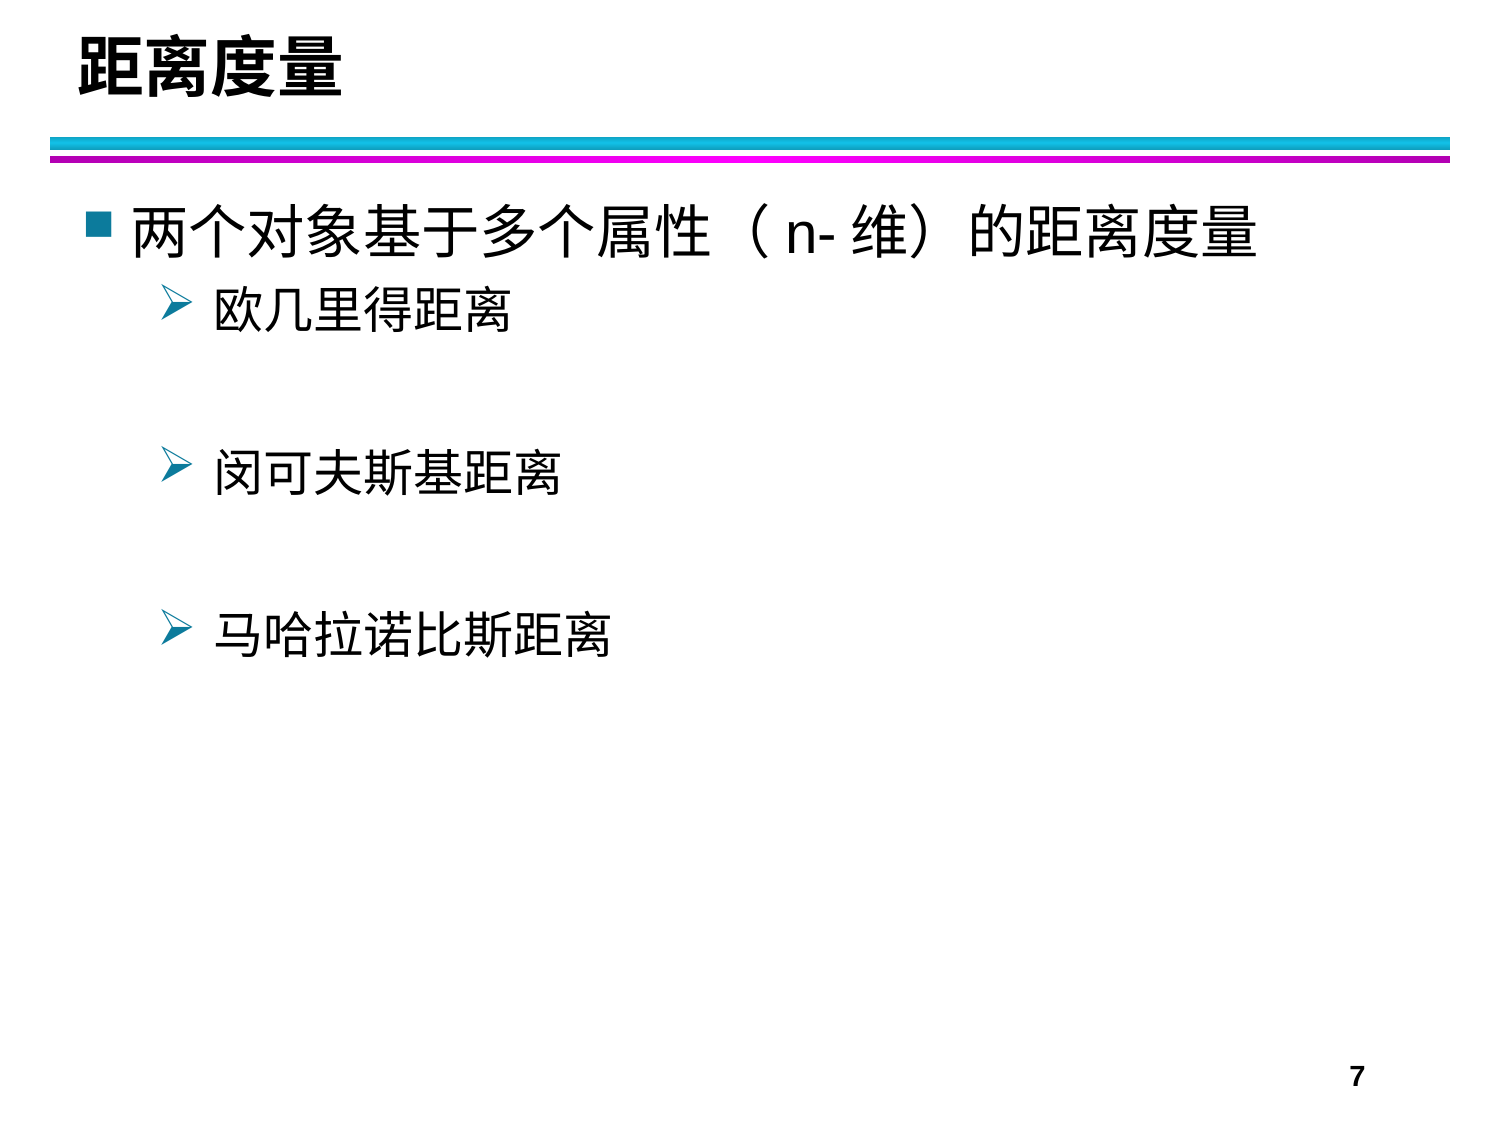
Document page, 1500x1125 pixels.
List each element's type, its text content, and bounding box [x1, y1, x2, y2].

list 两个对象基于多个属性（n-维）的距离度量 欧几里得距离 闵可夫斯基距离 马哈拉诺比斯距离 [67, 187, 1432, 1038]
title 距离度量 [62, 24, 1421, 113]
